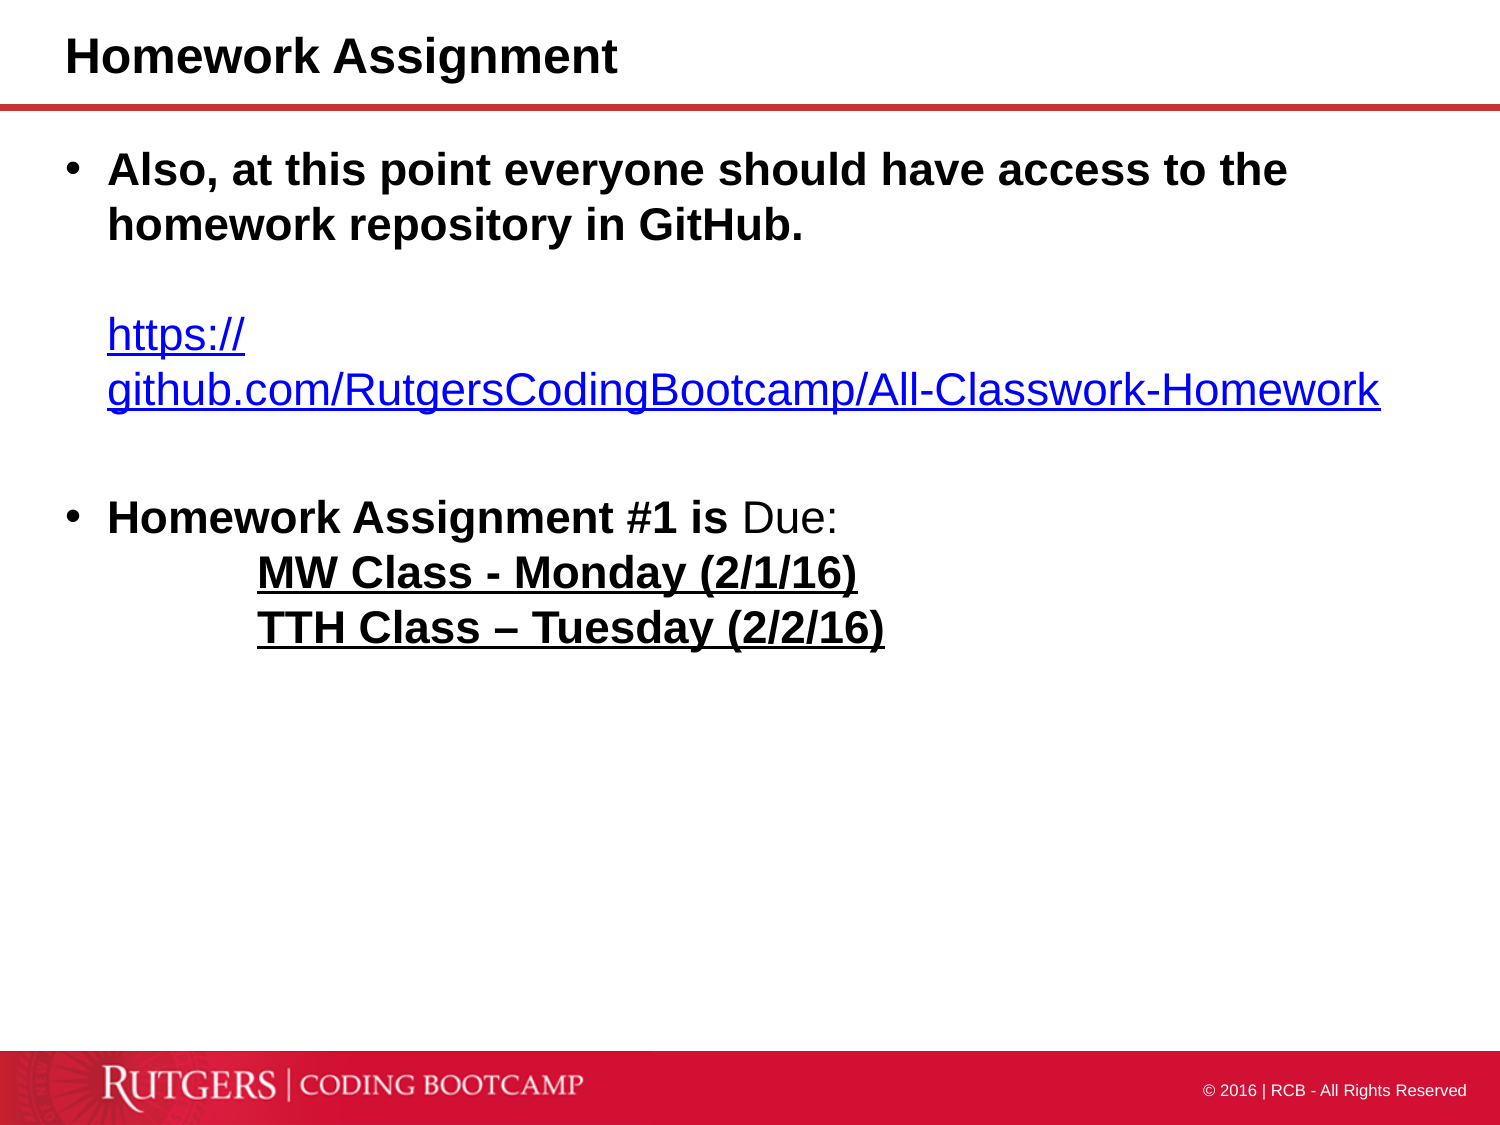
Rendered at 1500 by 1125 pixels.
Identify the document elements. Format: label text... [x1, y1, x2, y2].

picture [0, 1051, 651, 1125]
text_box [0, 0, 1500, 104]
text_box Also, at this point everyone should have access to the homework repository in GitHub. https://github.com/RutgersCodingBootcamp/All-Classwork-Homework Homework Assignment #1 is Due: MW Class - Monday (2/1/16) TTH Class – Tuesday (2/2/16) [49, 124, 1484, 863]
text_box © 2016 | RCB - All Rights Reserved [1024, 1072, 1483, 1108]
text_box Homework Assignment [49, 16, 719, 91]
text_box [648, 1049, 1500, 1125]
